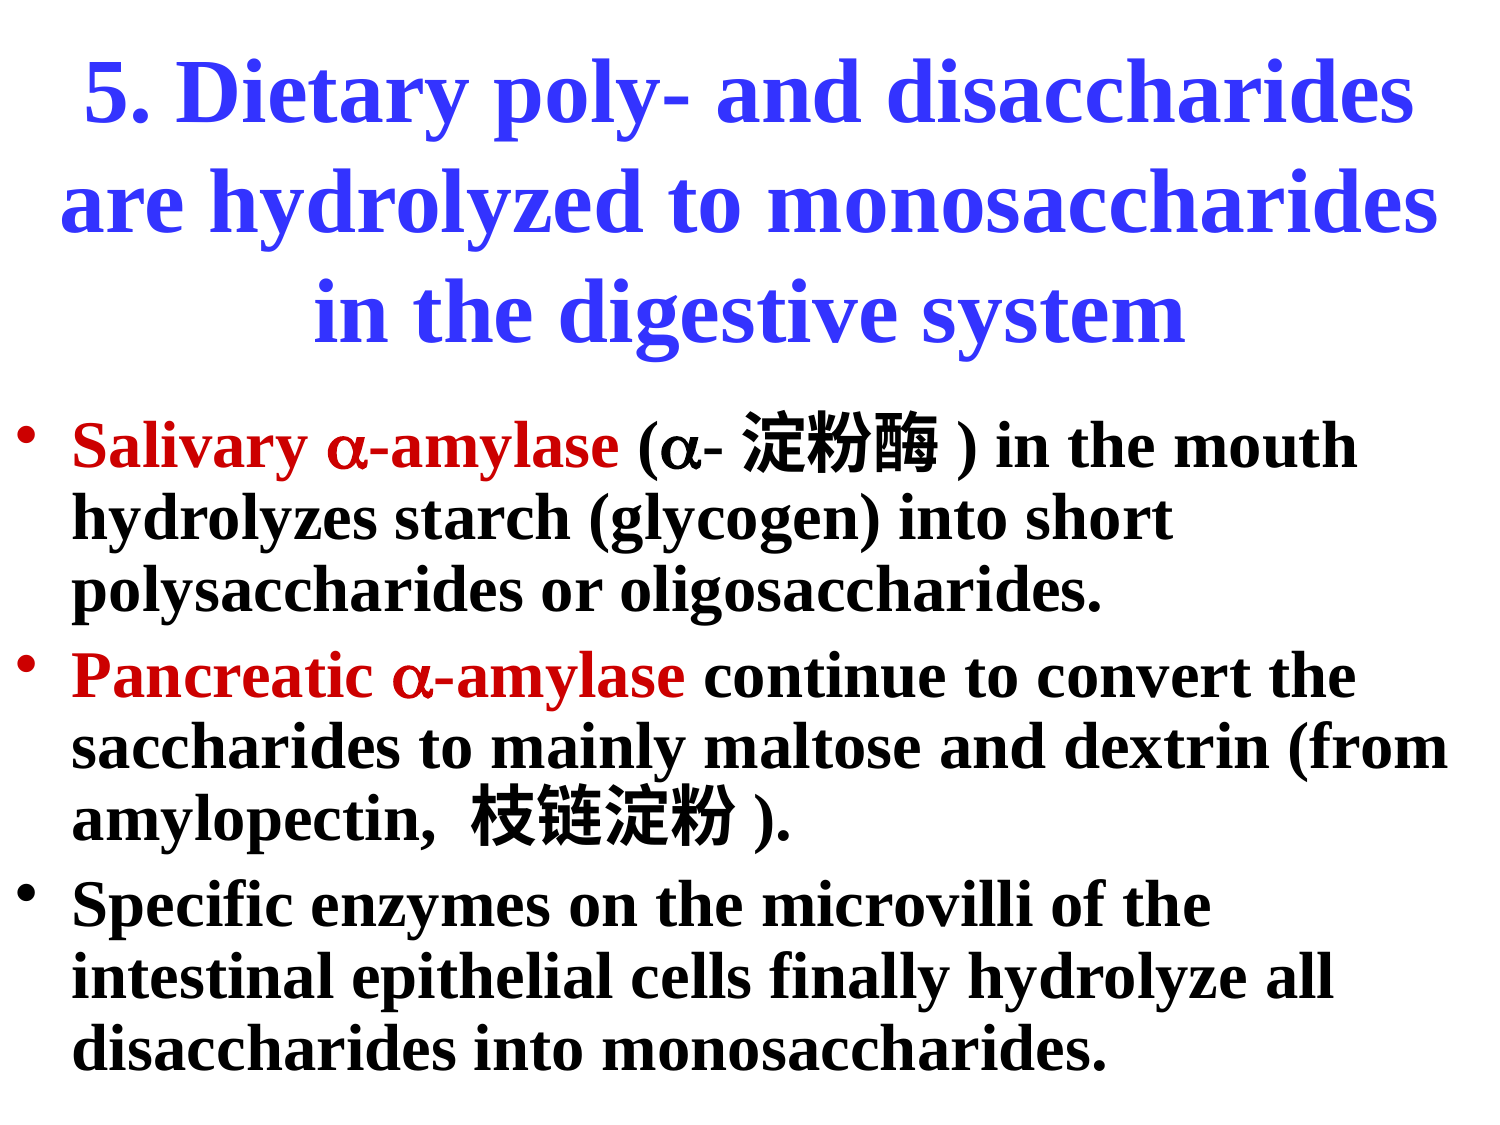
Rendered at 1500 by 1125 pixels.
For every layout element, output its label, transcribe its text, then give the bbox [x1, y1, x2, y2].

title 5. Dietary poly- and disaccharides are hydrolyzed to monosaccharides in the digestive system [0, 101, 1500, 290]
list Salivary a-amylase (a-淀粉酶) in the mouth hydrolyzes starch (glycogen) into short polysaccharides or oligosaccharides. Pancreatic a-amylase continue to convert the saccharides to mainly maltose and dextrin (from amylopectin, 枝链淀粉). Specific enzymes on the microvilli of the intestinal epithelial cells finally hydrolyze all disaccharides into monosaccharides. [0, 402, 1500, 1125]
